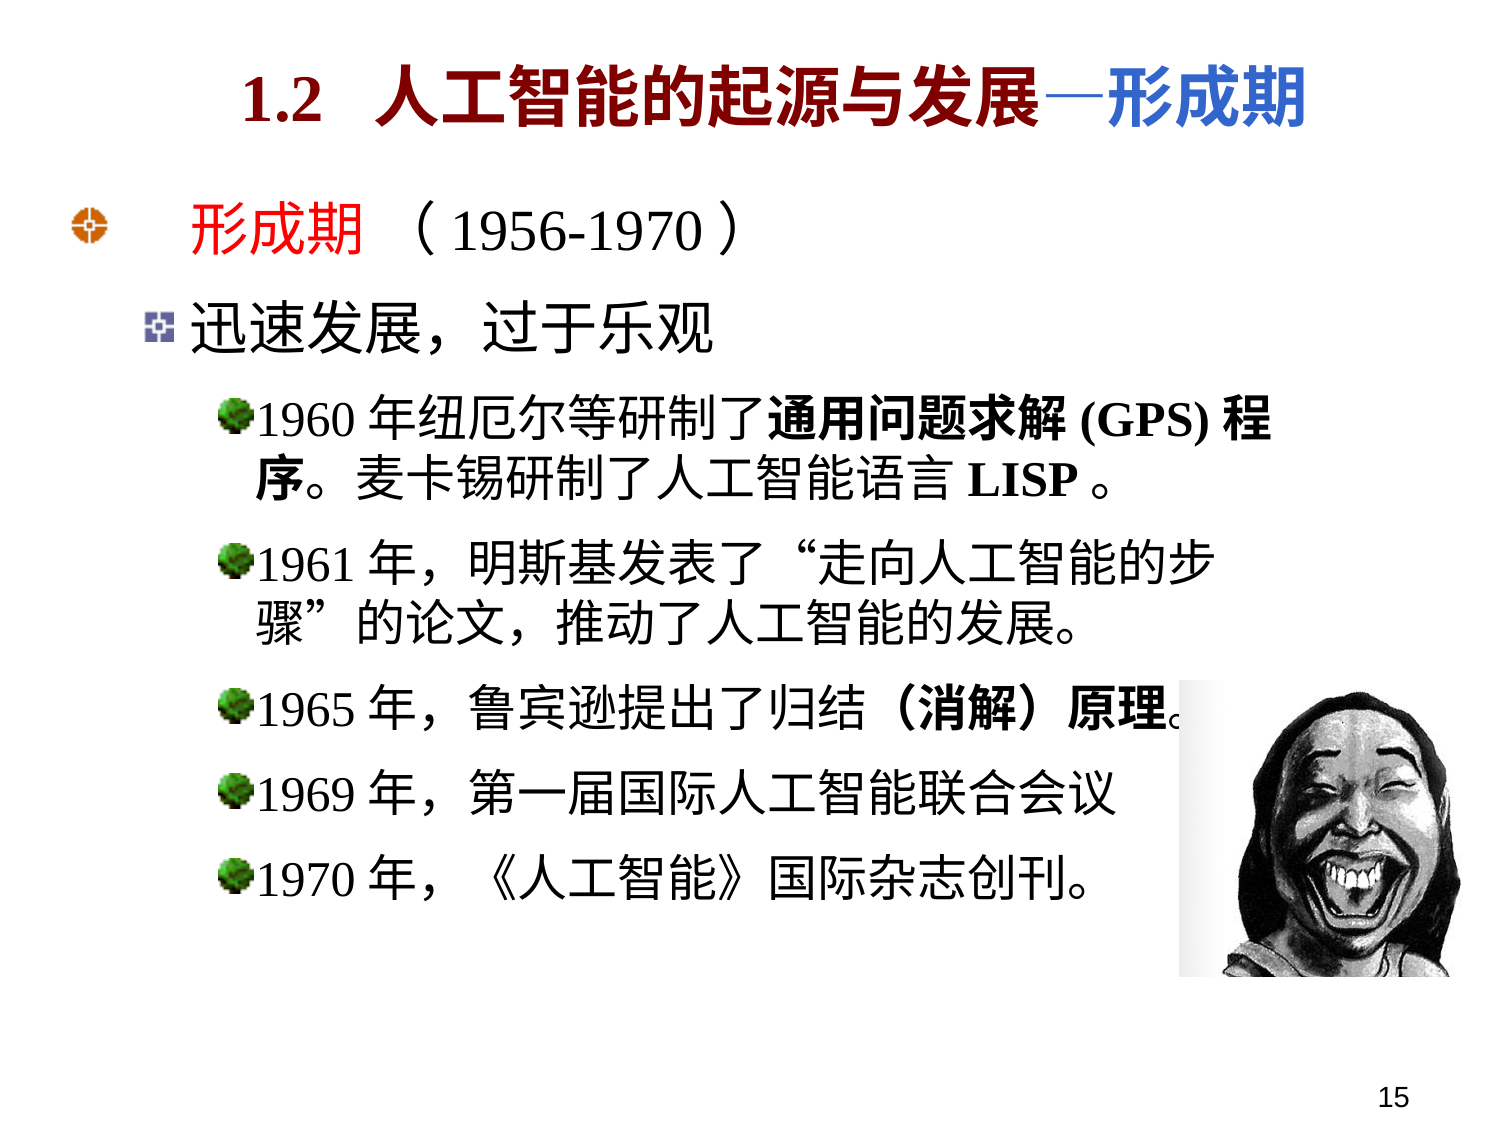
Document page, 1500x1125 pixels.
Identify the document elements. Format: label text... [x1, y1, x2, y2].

picture [218, 543, 254, 579]
picture [218, 398, 254, 434]
picture [68, 206, 110, 248]
list 形成期 （1956-1970） 迅速发展，过于乐观 1960年纽厄尔等研制了通用问题求解(GPS)程序。麦卡锡研制了人工智能语言LISP。 1961年，明斯基发表了“走向人工智能的步骤”的论文，推动了人工智能的发展。 1965年，鲁宾逊提出了归结（消解）原理。 1969年，第一届国际人工智能联合会议 1970年，《人工智能》国际杂志创刊。 [52, 184, 1318, 1048]
picture [143, 310, 174, 342]
picture [218, 858, 254, 894]
slide_number 15 [891, 1070, 1425, 1106]
title 1.2 人工智能的起源与发展—形成期 [225, 37, 1471, 153]
picture [218, 773, 254, 809]
picture [218, 688, 254, 724]
picture [1179, 680, 1473, 977]
